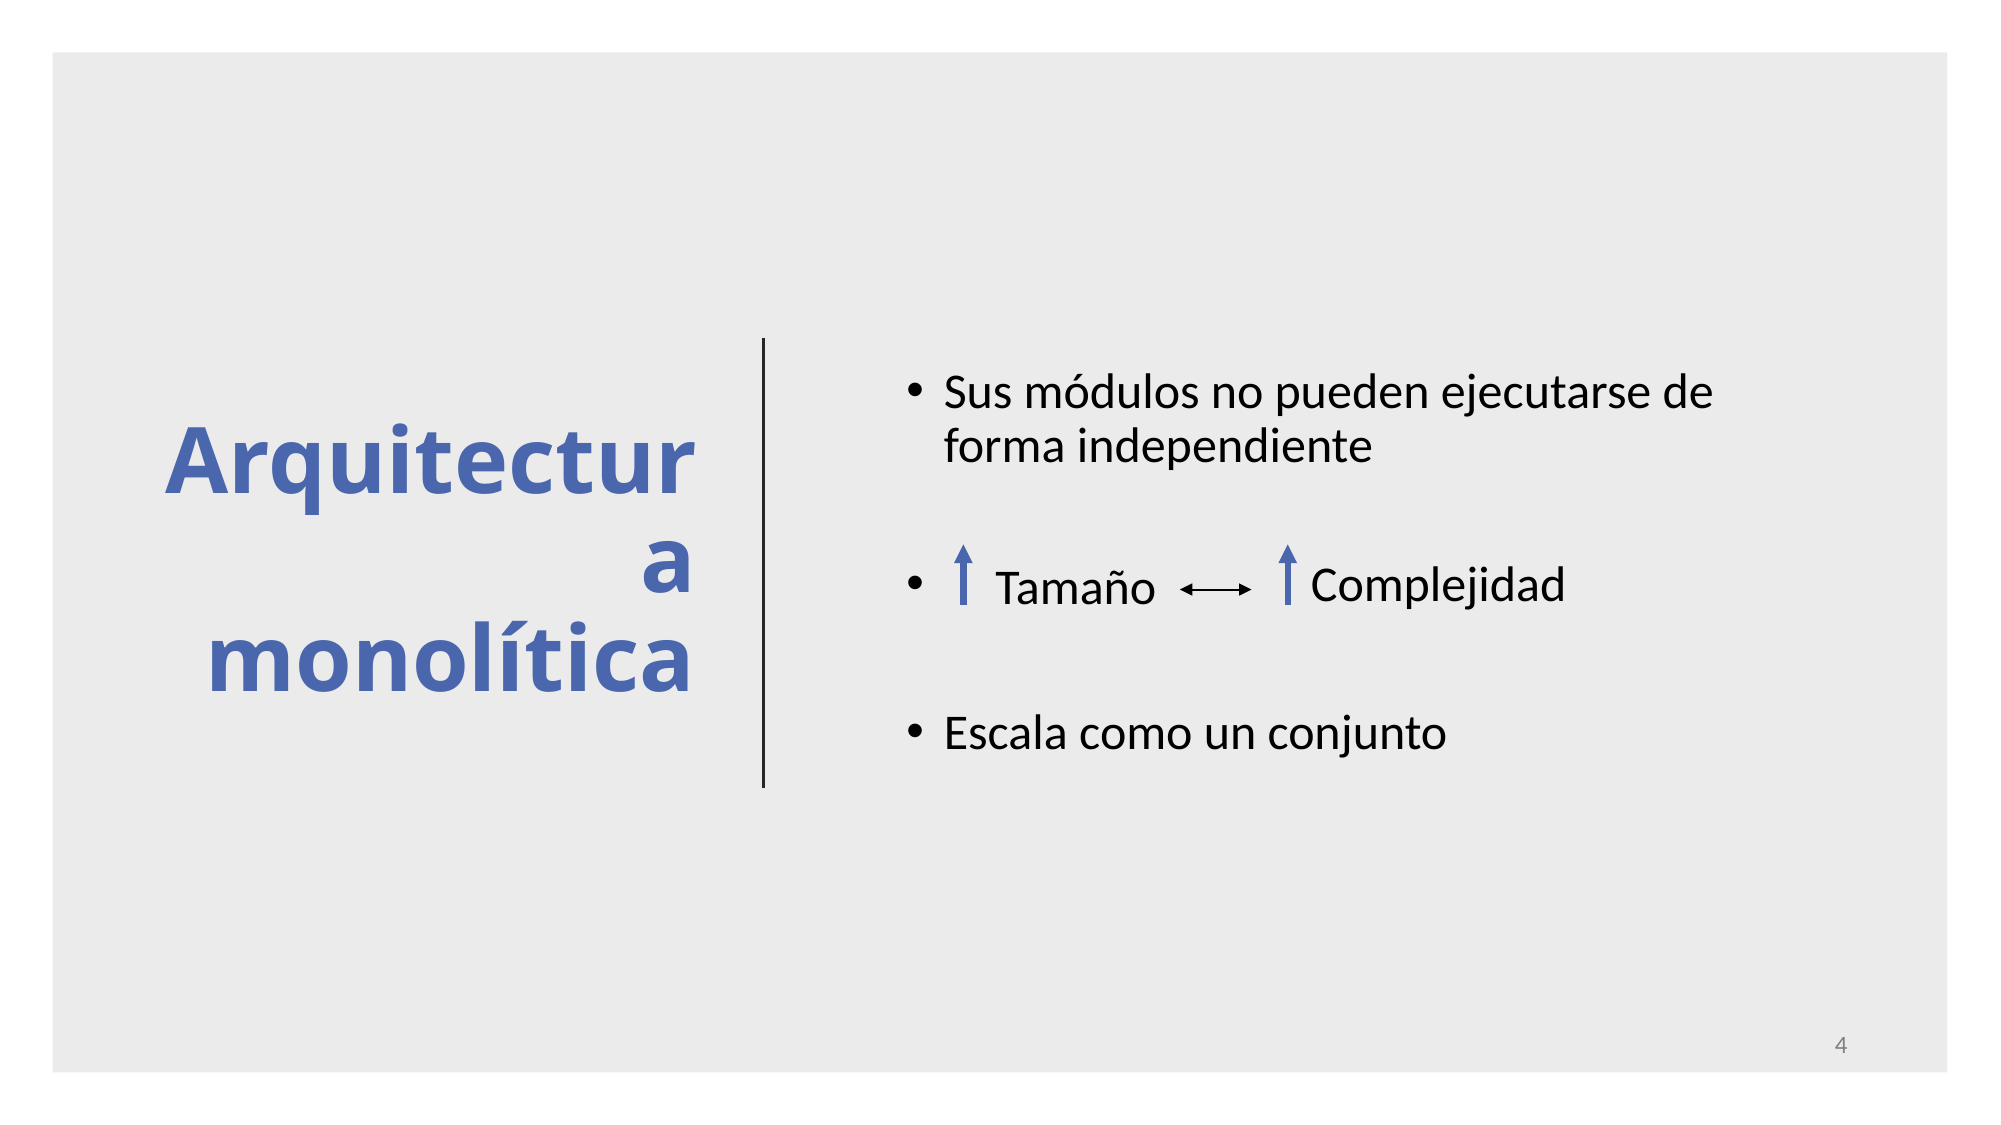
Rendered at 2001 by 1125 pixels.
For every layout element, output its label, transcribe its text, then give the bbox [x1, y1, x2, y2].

text_box [52, 51, 1948, 1073]
slide_number 4 [1412, 1014, 1863, 1074]
list Sus módulos no pueden ejecutarse de forma independiente Escala como un conjunto [816, 158, 1863, 967]
title Arquitectura monolítica [137, 158, 711, 967]
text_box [963, 544, 1583, 623]
